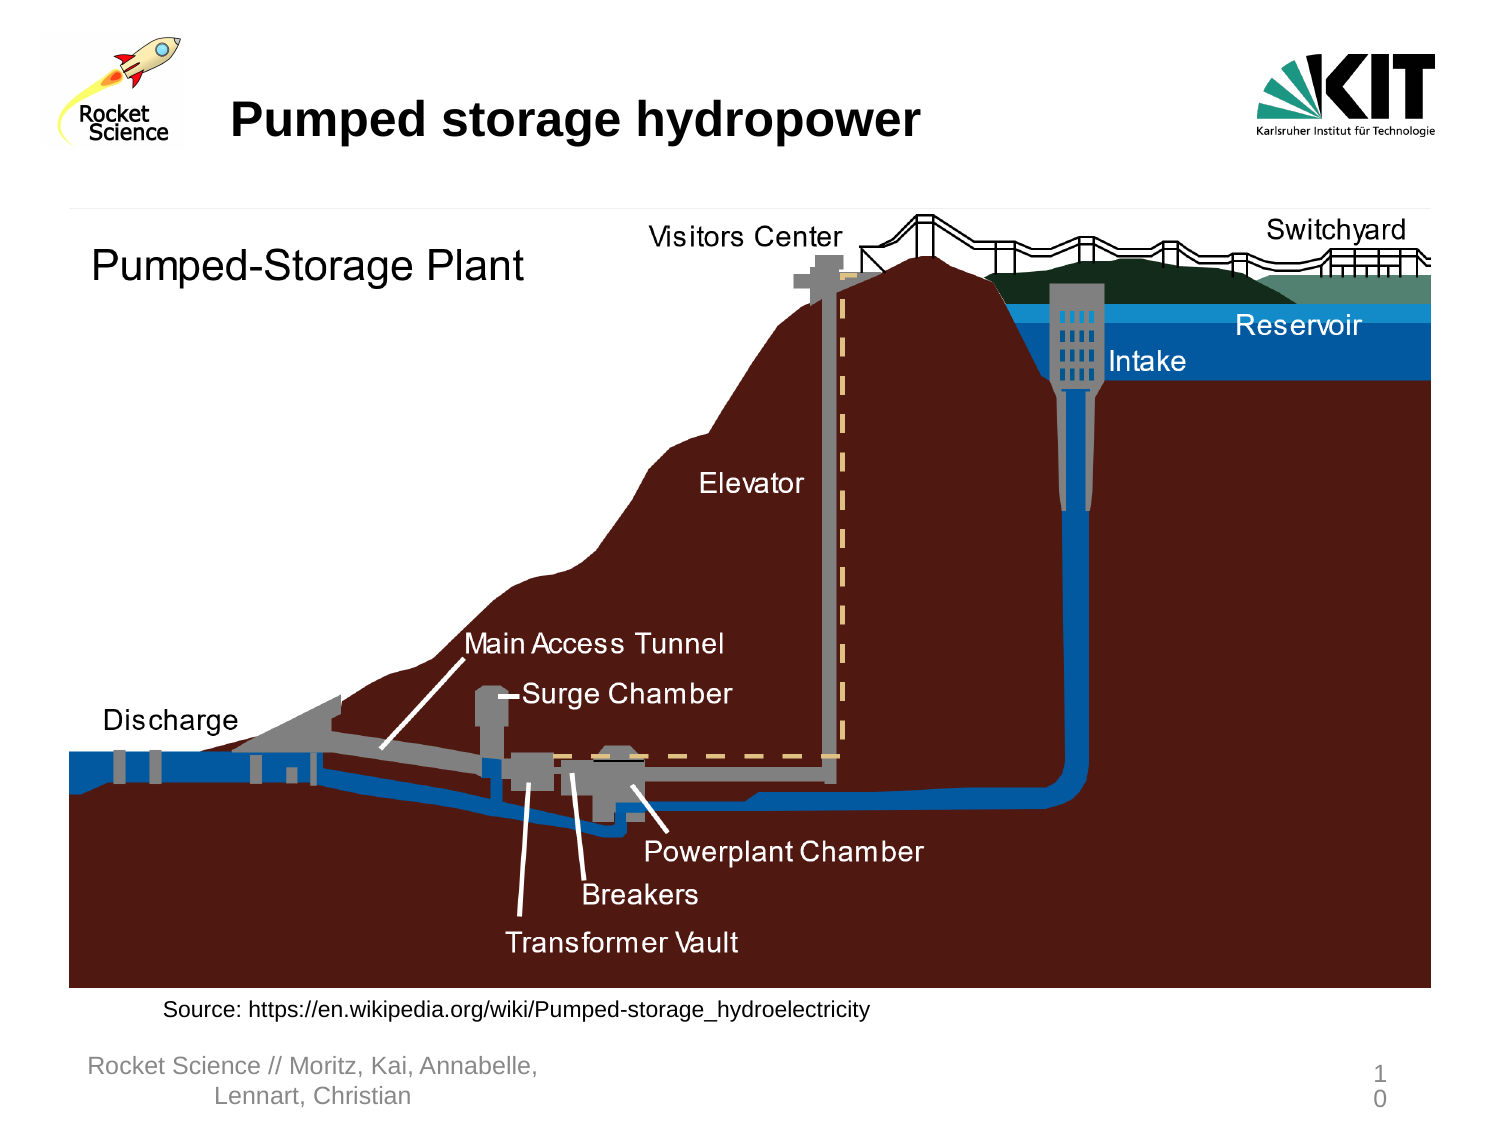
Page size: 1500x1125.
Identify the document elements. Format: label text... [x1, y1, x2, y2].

slide_number 10 [1365, 1050, 1398, 1095]
text_box Source: https://en.wikipedia.org/wiki/Pumped-storage_hydroelectricity [155, 996, 1350, 1030]
picture [1257, 54, 1435, 137]
text_box Rocket Science // Moritz, Kai, Annabelle, Lennart, Christian [67, 1041, 559, 1117]
title Pumped storage hydropower [229, 54, 1199, 148]
picture [68, 207, 1431, 989]
picture [41, 30, 184, 150]
